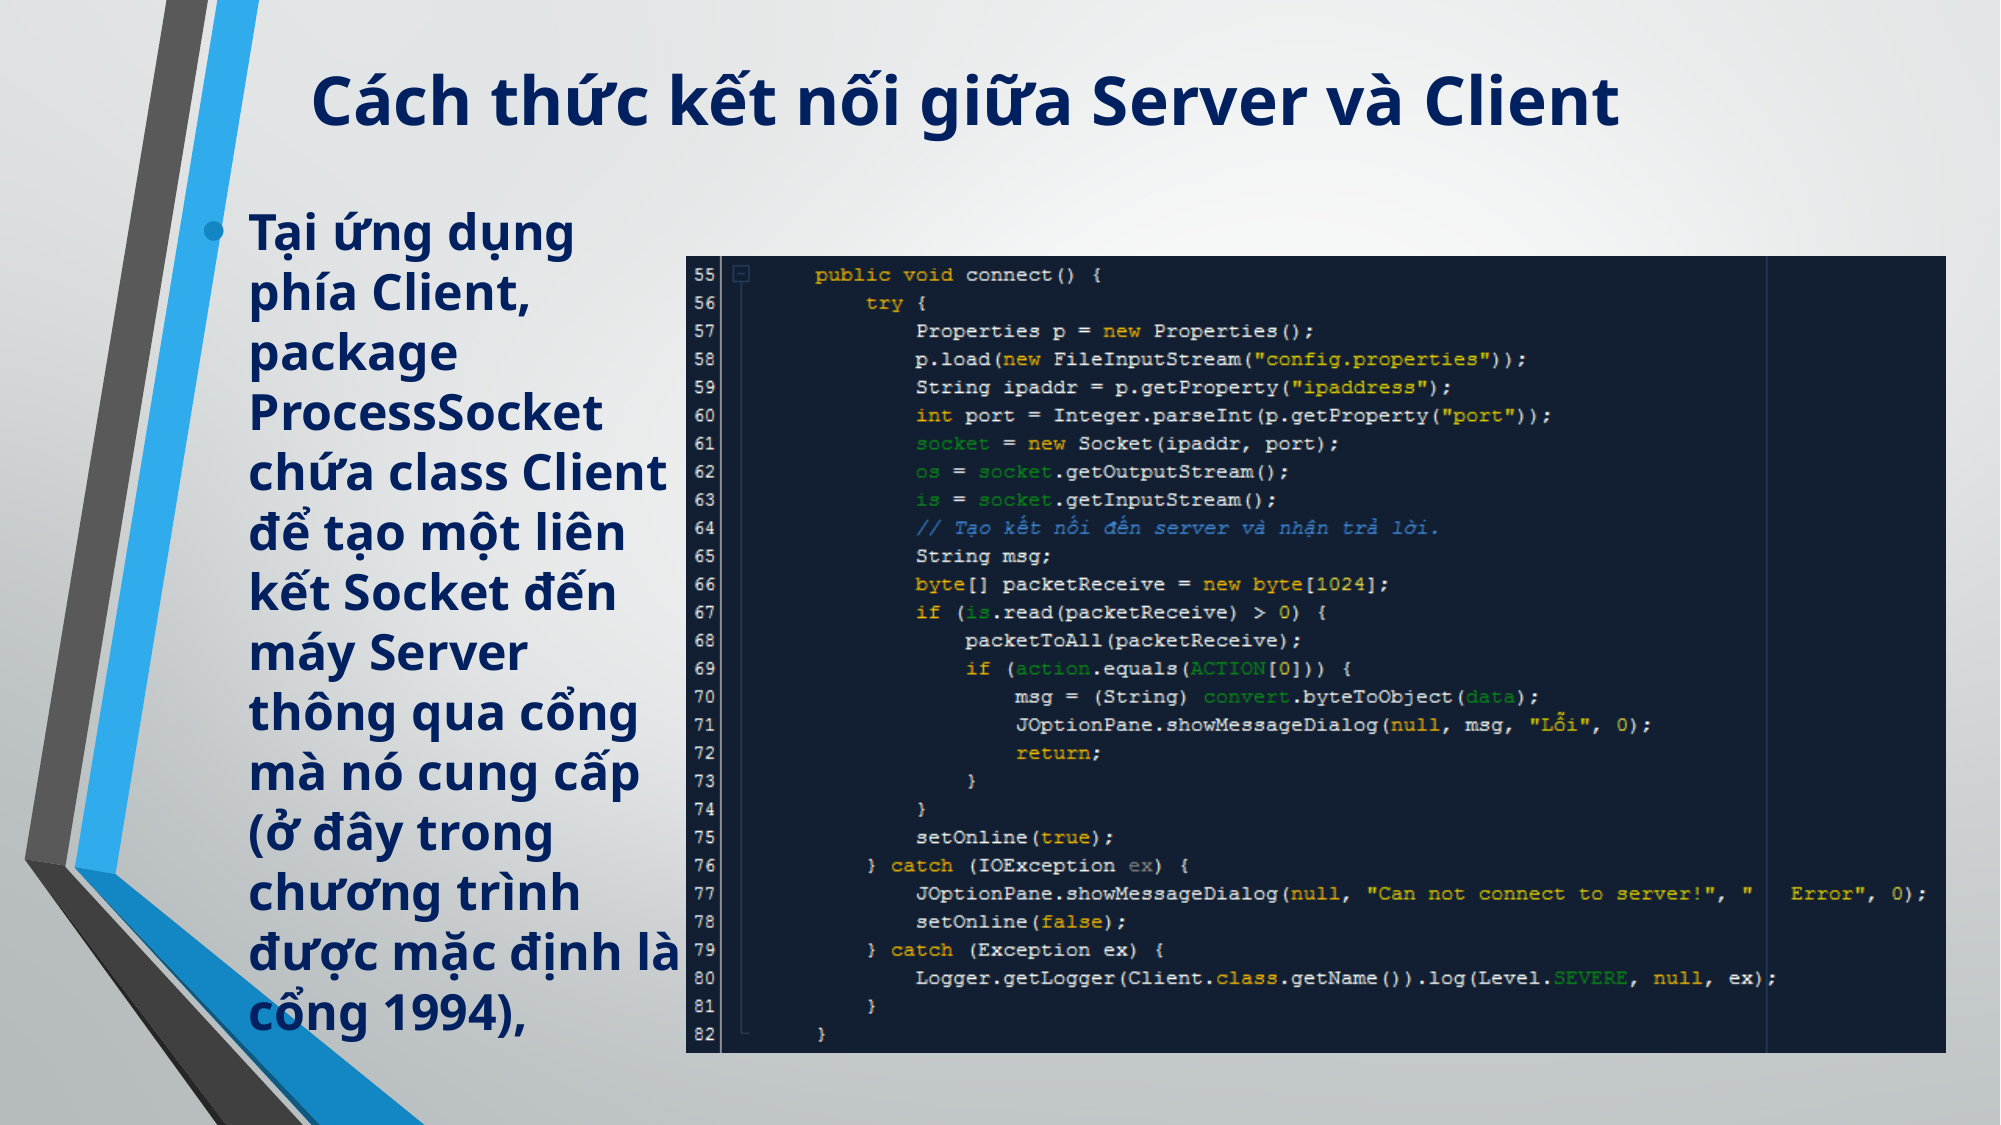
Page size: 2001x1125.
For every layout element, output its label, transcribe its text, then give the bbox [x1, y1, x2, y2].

list Tại ứng dụng phía Client, package ProcessSocket chứa class Client để tạo một liên kết Socket đến máy Server thông qua cổng mà nó cung cấp (ở đây trong chương trình được mặc định là cổng 1994), [186, 193, 707, 1105]
picture [685, 255, 1946, 1054]
text_box Cách thức kết nối giữa Server và Client [144, 25, 1788, 172]
